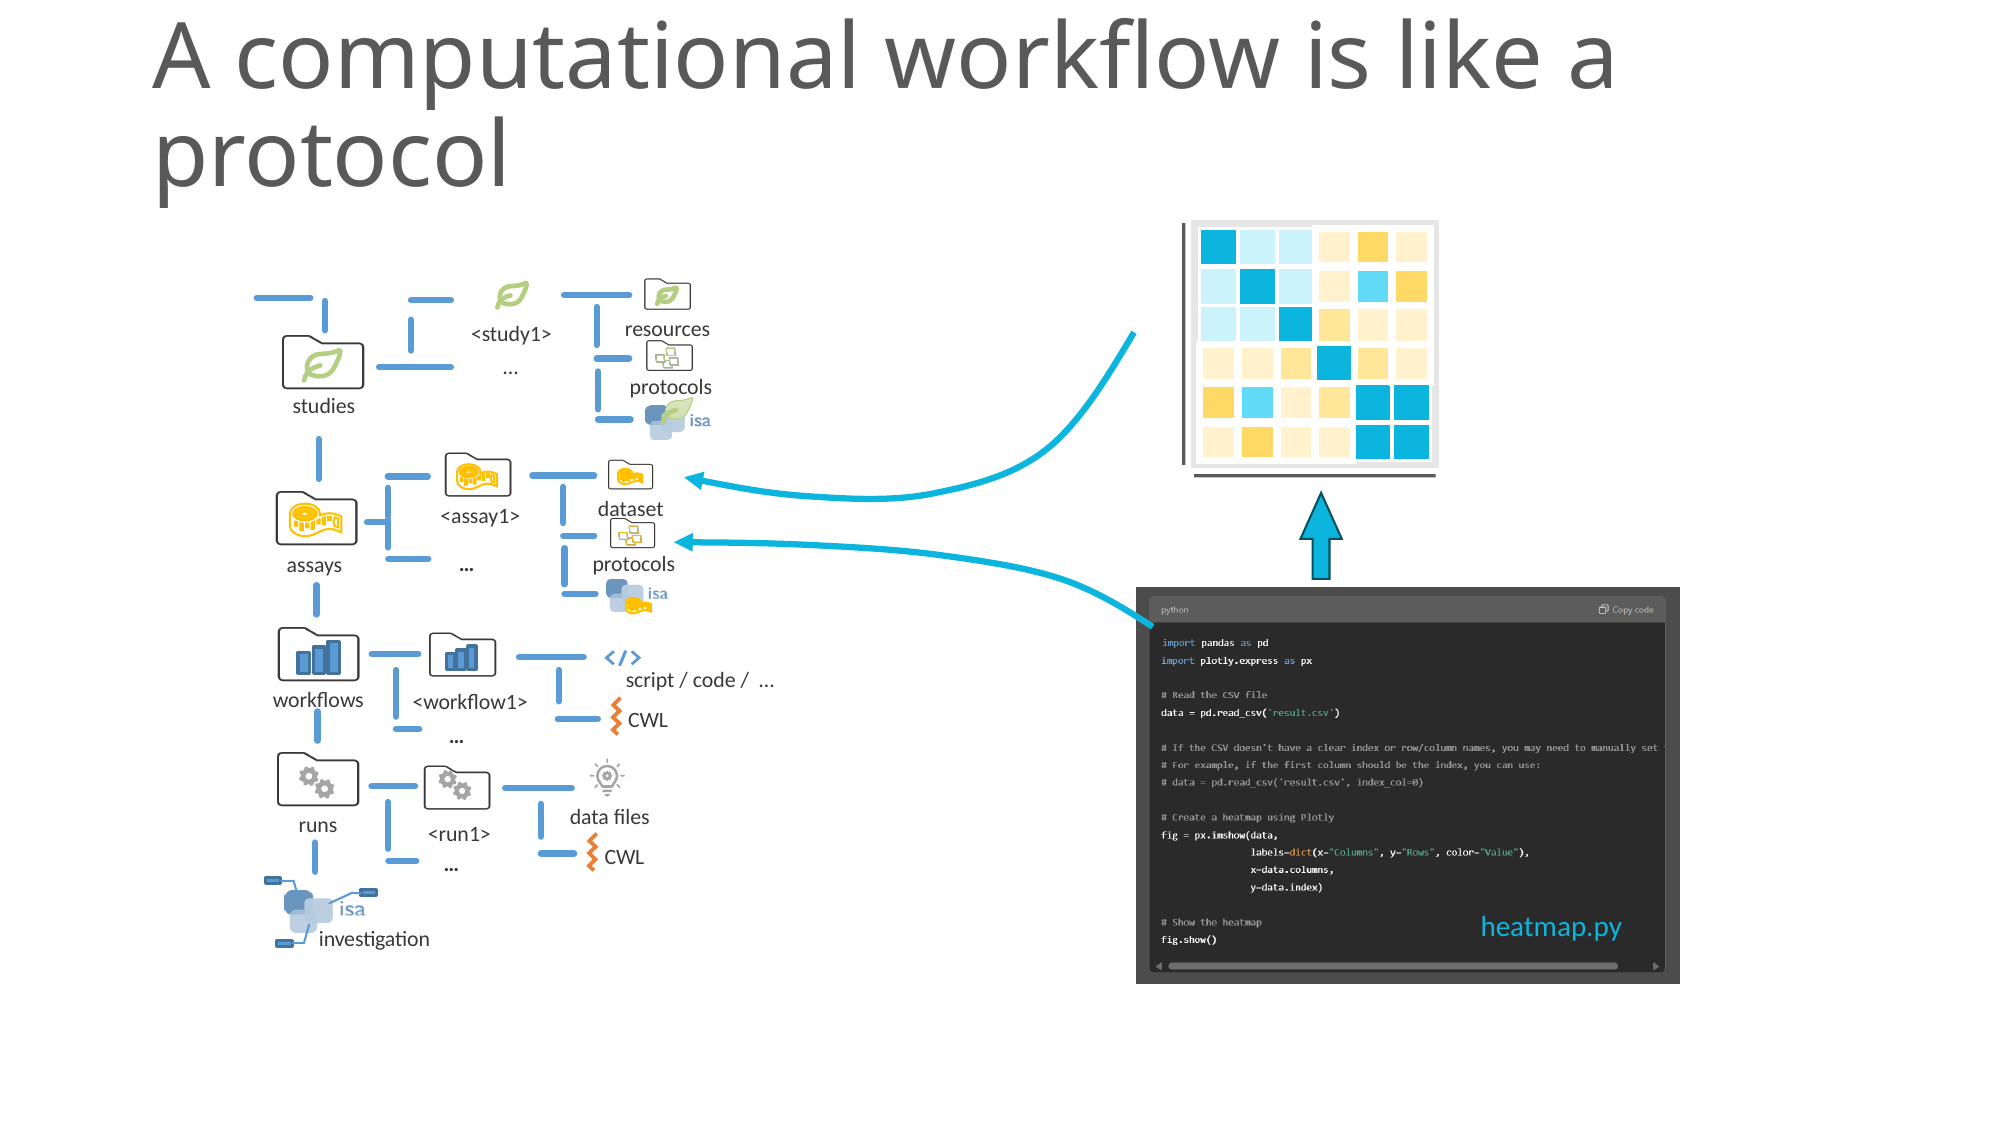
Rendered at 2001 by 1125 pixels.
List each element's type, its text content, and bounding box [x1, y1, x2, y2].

text_box [1298, 490, 1344, 580]
text_box [794, 543, 1136, 624]
title A computational workflow is like a protocol [137, 1, 1863, 219]
picture [1136, 587, 1680, 984]
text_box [1182, 223, 1436, 478]
text_box [794, 331, 1135, 500]
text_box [254, 268, 794, 961]
text_box heatmap.py [1680, 899, 1687, 950]
